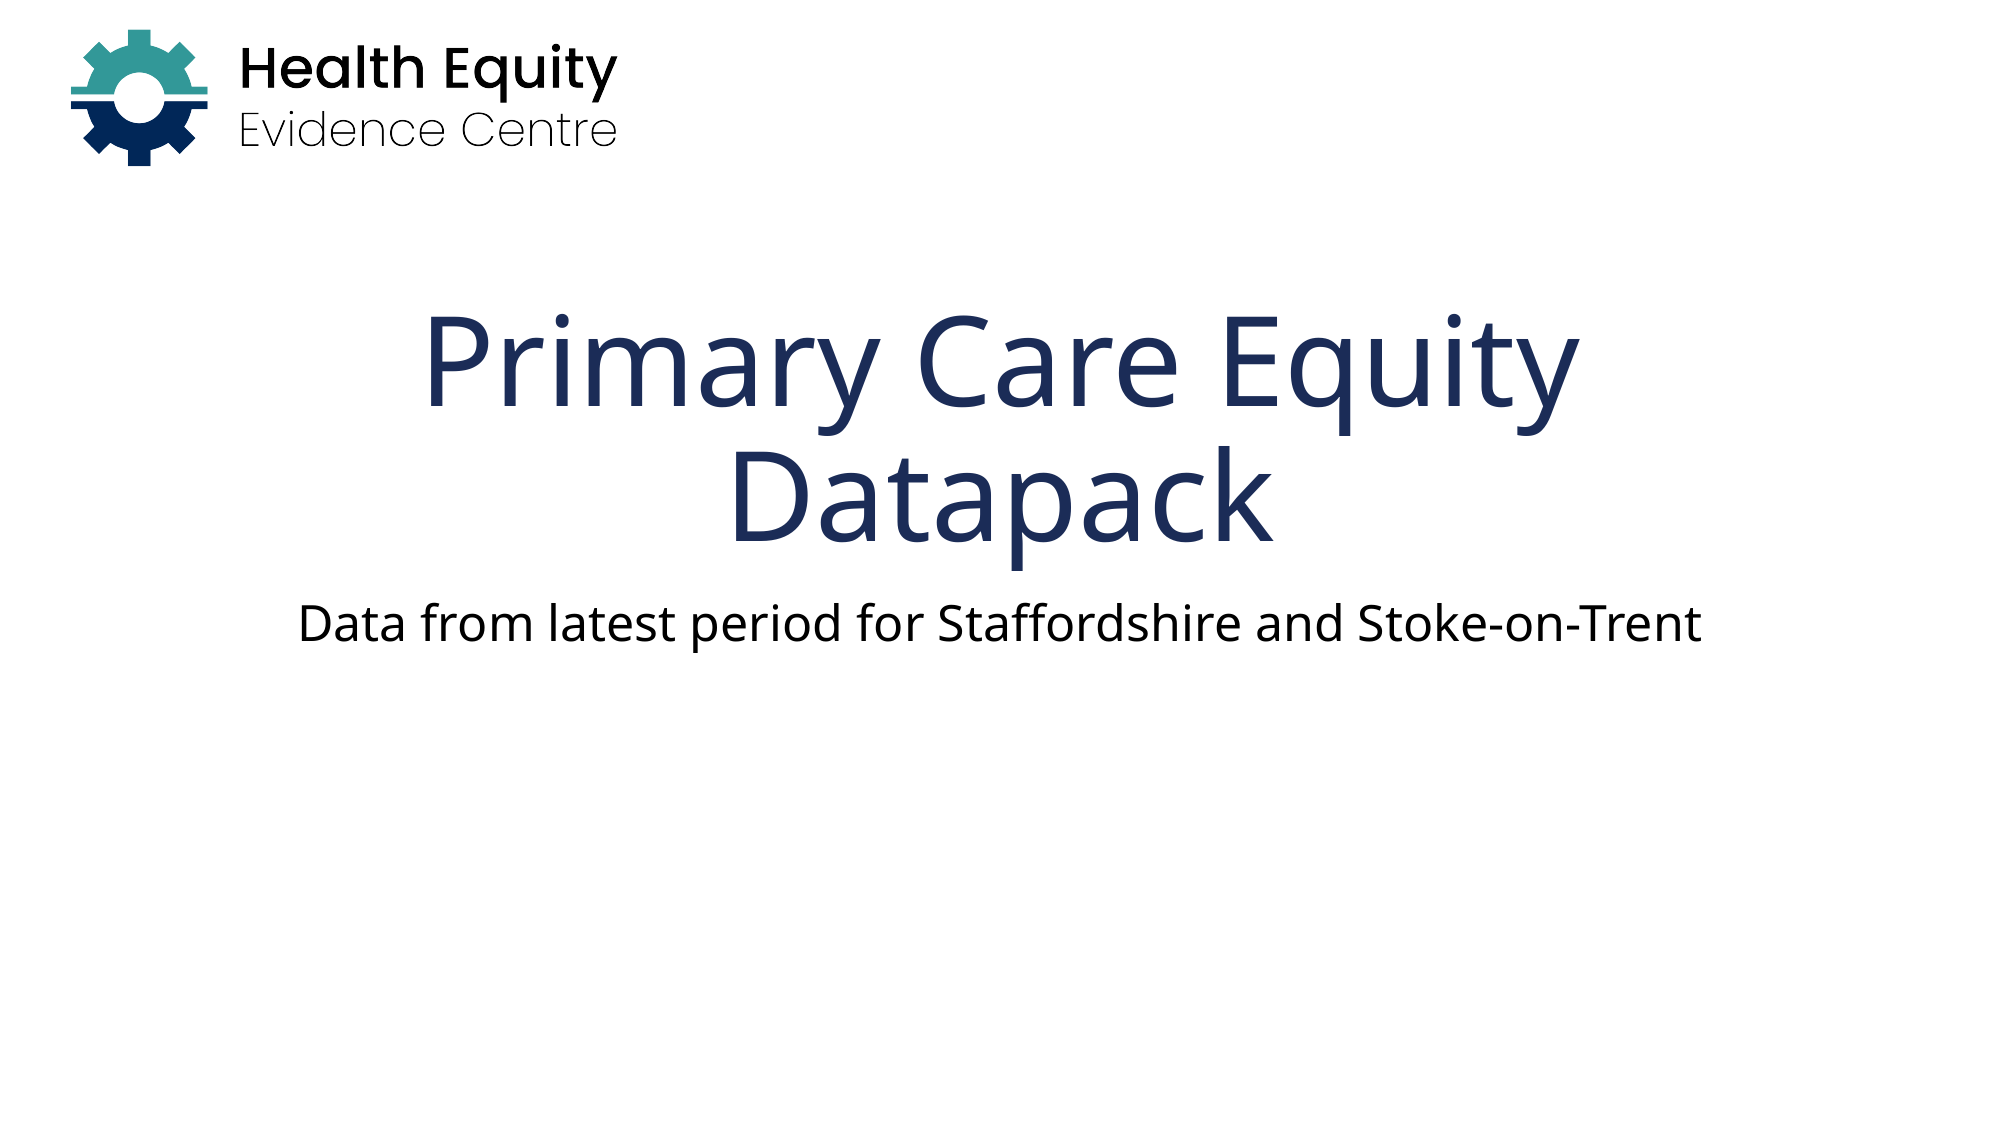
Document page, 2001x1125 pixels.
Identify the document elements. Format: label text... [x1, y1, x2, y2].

subtitle Data from latest period for Staffordshire and Stoke-on-Trent [249, 590, 1750, 863]
title Primary Care Equity Datapack [249, 184, 1750, 576]
picture [68, 22, 627, 170]
